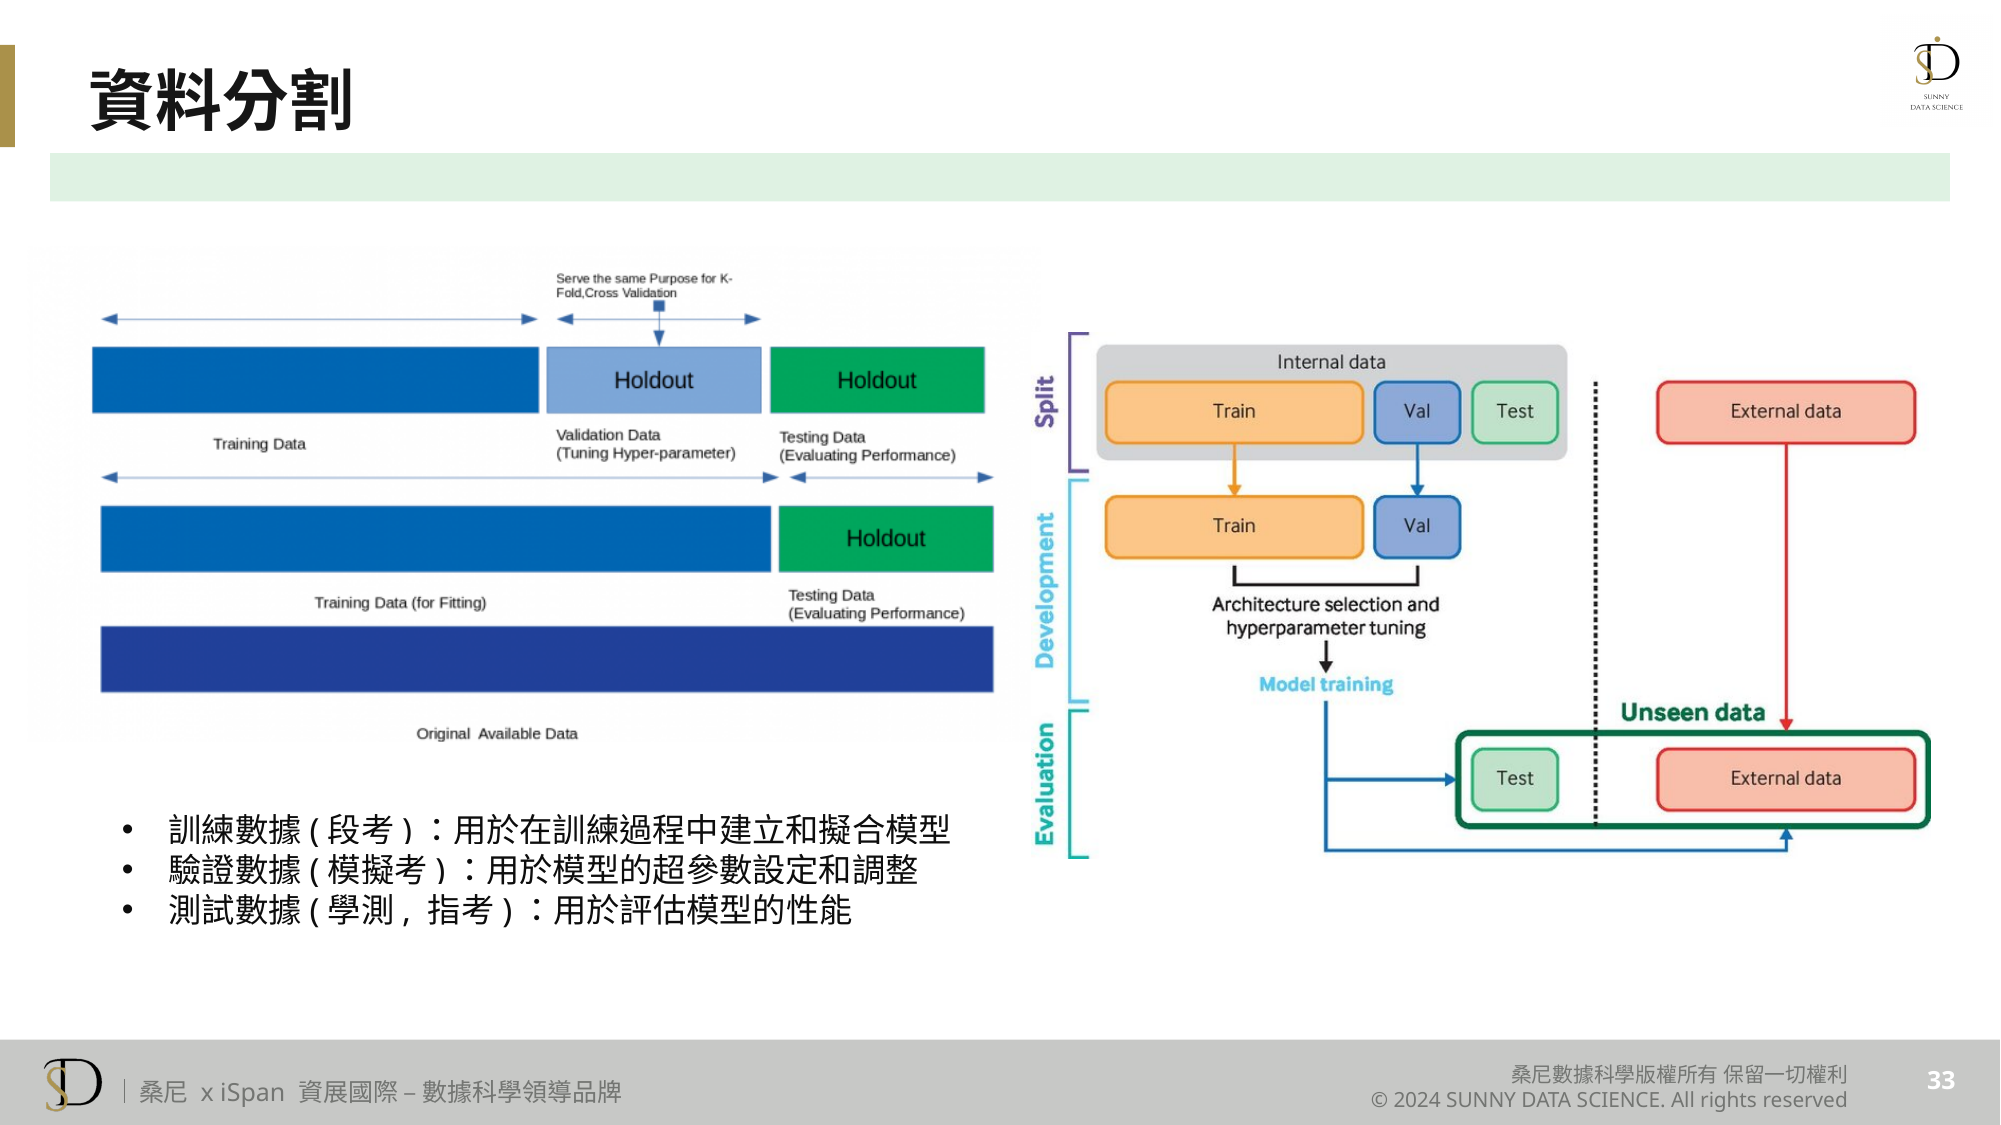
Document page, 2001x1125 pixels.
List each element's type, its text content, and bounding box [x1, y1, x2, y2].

text_box 訓練數據(段考)：用於在訓練過程中建立和擬合模型 驗證數據(模擬考)：用於模型的超參數設定和調整 測試數據(學測, 指考)：用於評估模型的性能 [107, 801, 968, 937]
picture [1880, 14, 1993, 127]
picture [27, 246, 1931, 859]
text_box [49, 152, 1951, 202]
text_box 資料分割 [73, 39, 1937, 152]
picture [0, 1020, 145, 1125]
